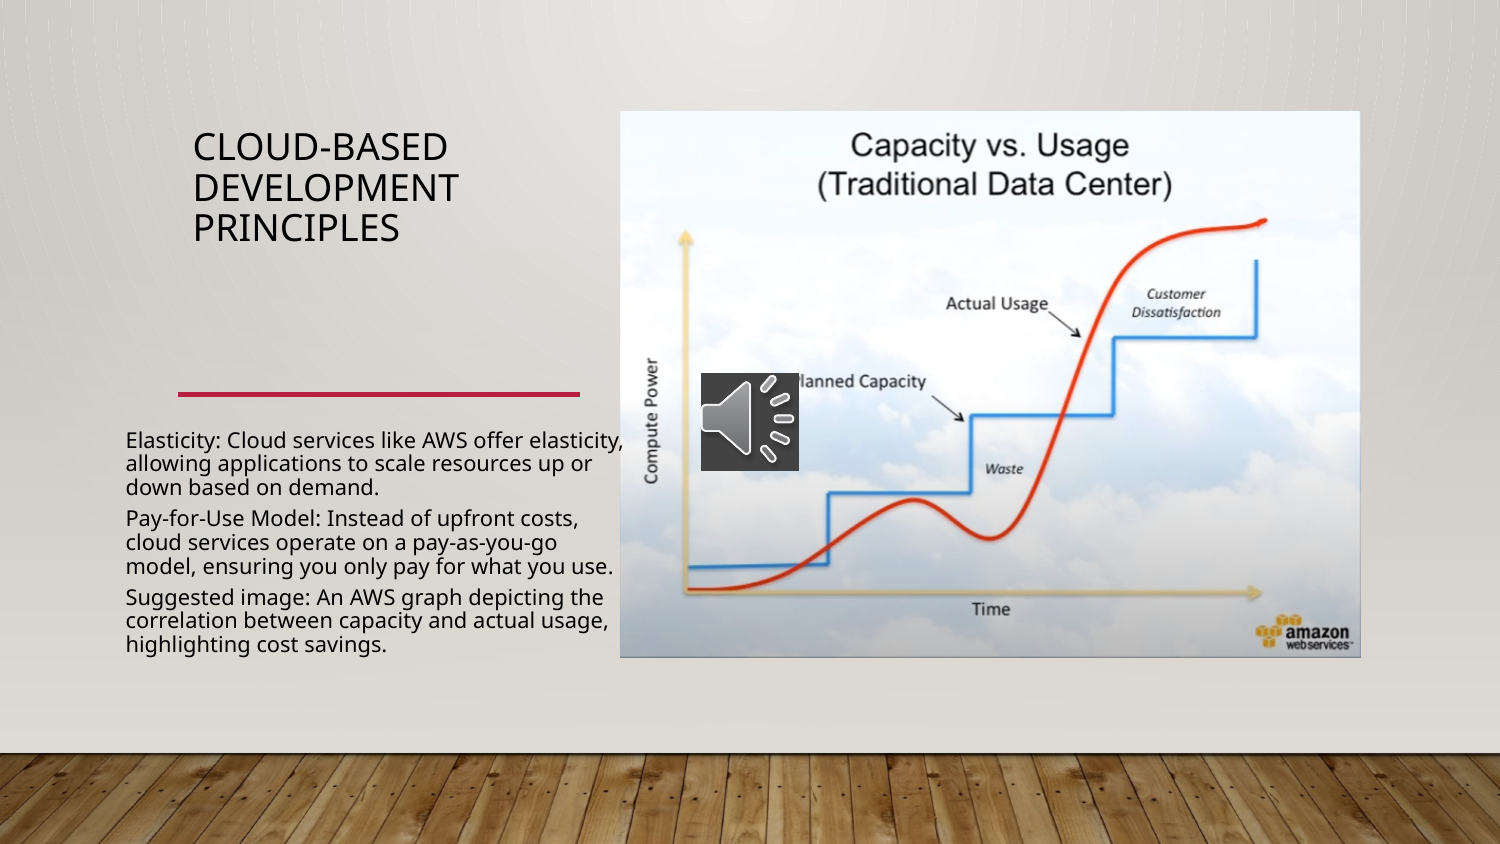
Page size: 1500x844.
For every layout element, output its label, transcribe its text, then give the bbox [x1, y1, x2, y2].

picture [0, 753, 1500, 844]
title Cloud-Based Development Principles [177, 94, 581, 258]
picture [699, 371, 801, 473]
list Elasticity: Cloud services like AWS offer elasticity, allowing applications to scale resources up or down based on demand. Pay-for-Use Model: Instead of upfront costs, cloud services operate on a pay-as-you-go model, ensuring you only pay for what you use. Suggested image: An AWS graph depicting the correlation between capacity and actual usage, highlighting cost savings. [110, 421, 648, 671]
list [620, 111, 1361, 658]
